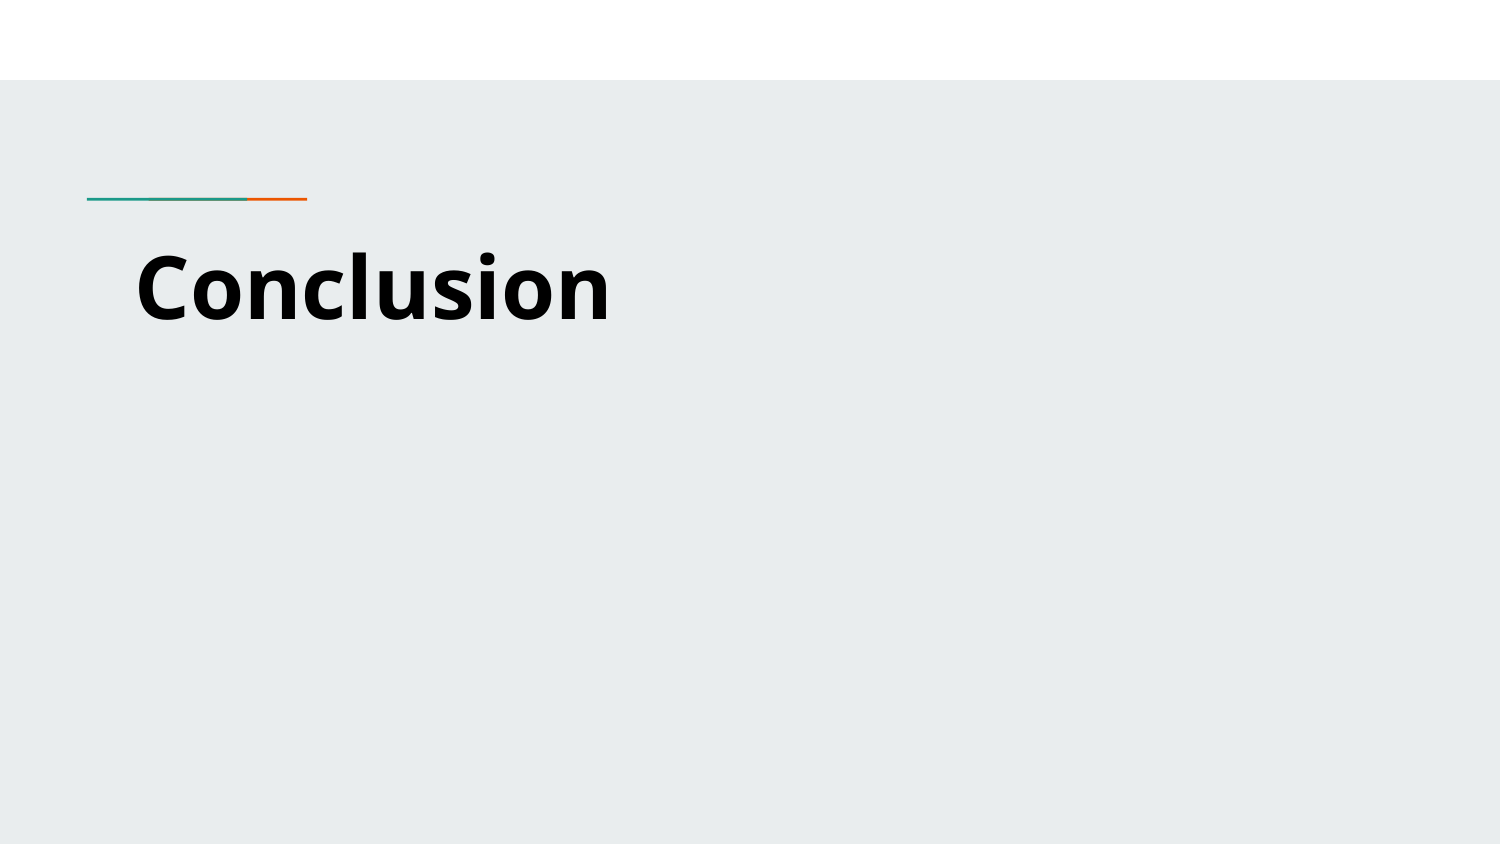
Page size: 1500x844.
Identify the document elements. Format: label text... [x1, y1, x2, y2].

title Conclusion [119, 216, 1381, 490]
